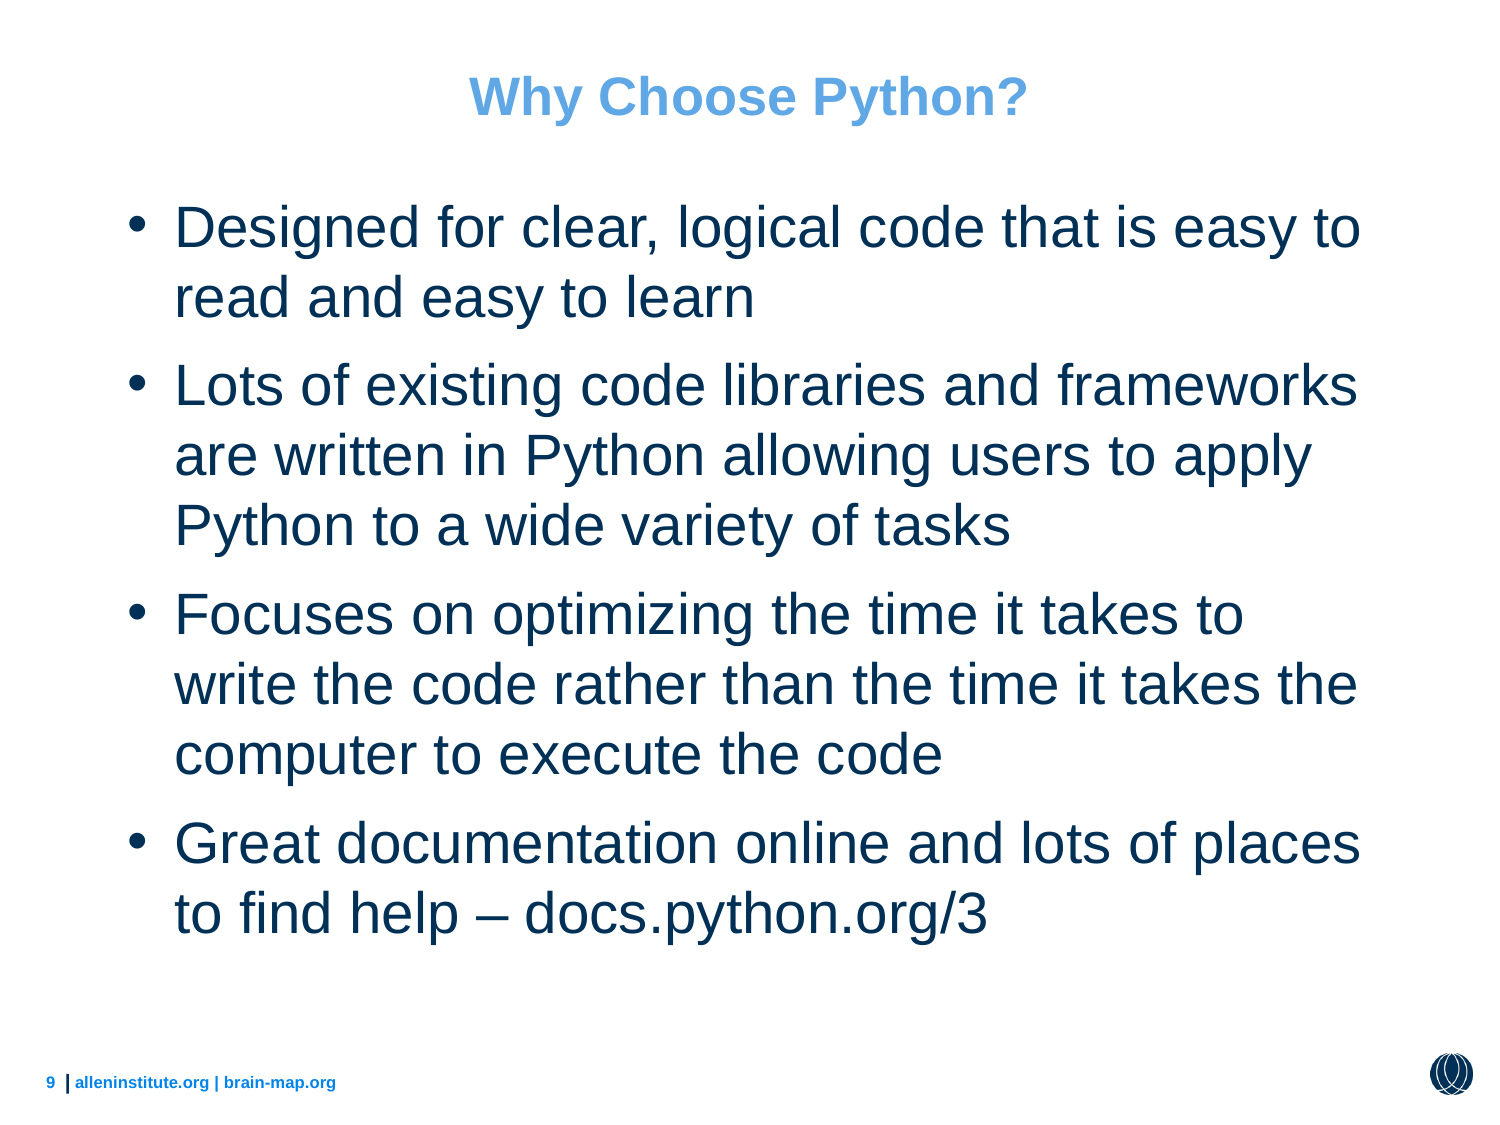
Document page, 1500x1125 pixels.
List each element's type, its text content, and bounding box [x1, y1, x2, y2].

footer alleninstitute.org | brain-map.org [75, 1061, 1374, 1093]
title Why Choose Python? [112, 42, 1388, 146]
picture [1430, 1053, 1473, 1095]
list Designed for clear, logical code that is easy to read and easy to learn Lots of existing code libraries and frameworks are written in Python allowing users to apply Python to a wide variety of tasks Focuses on optimizing the time it takes to write the code rather than the time it takes the computer to execute the code Great documentation online and lots of places to find help – docs.python.org/3 [112, 181, 1388, 992]
slide_number 9 [6, 1061, 56, 1093]
